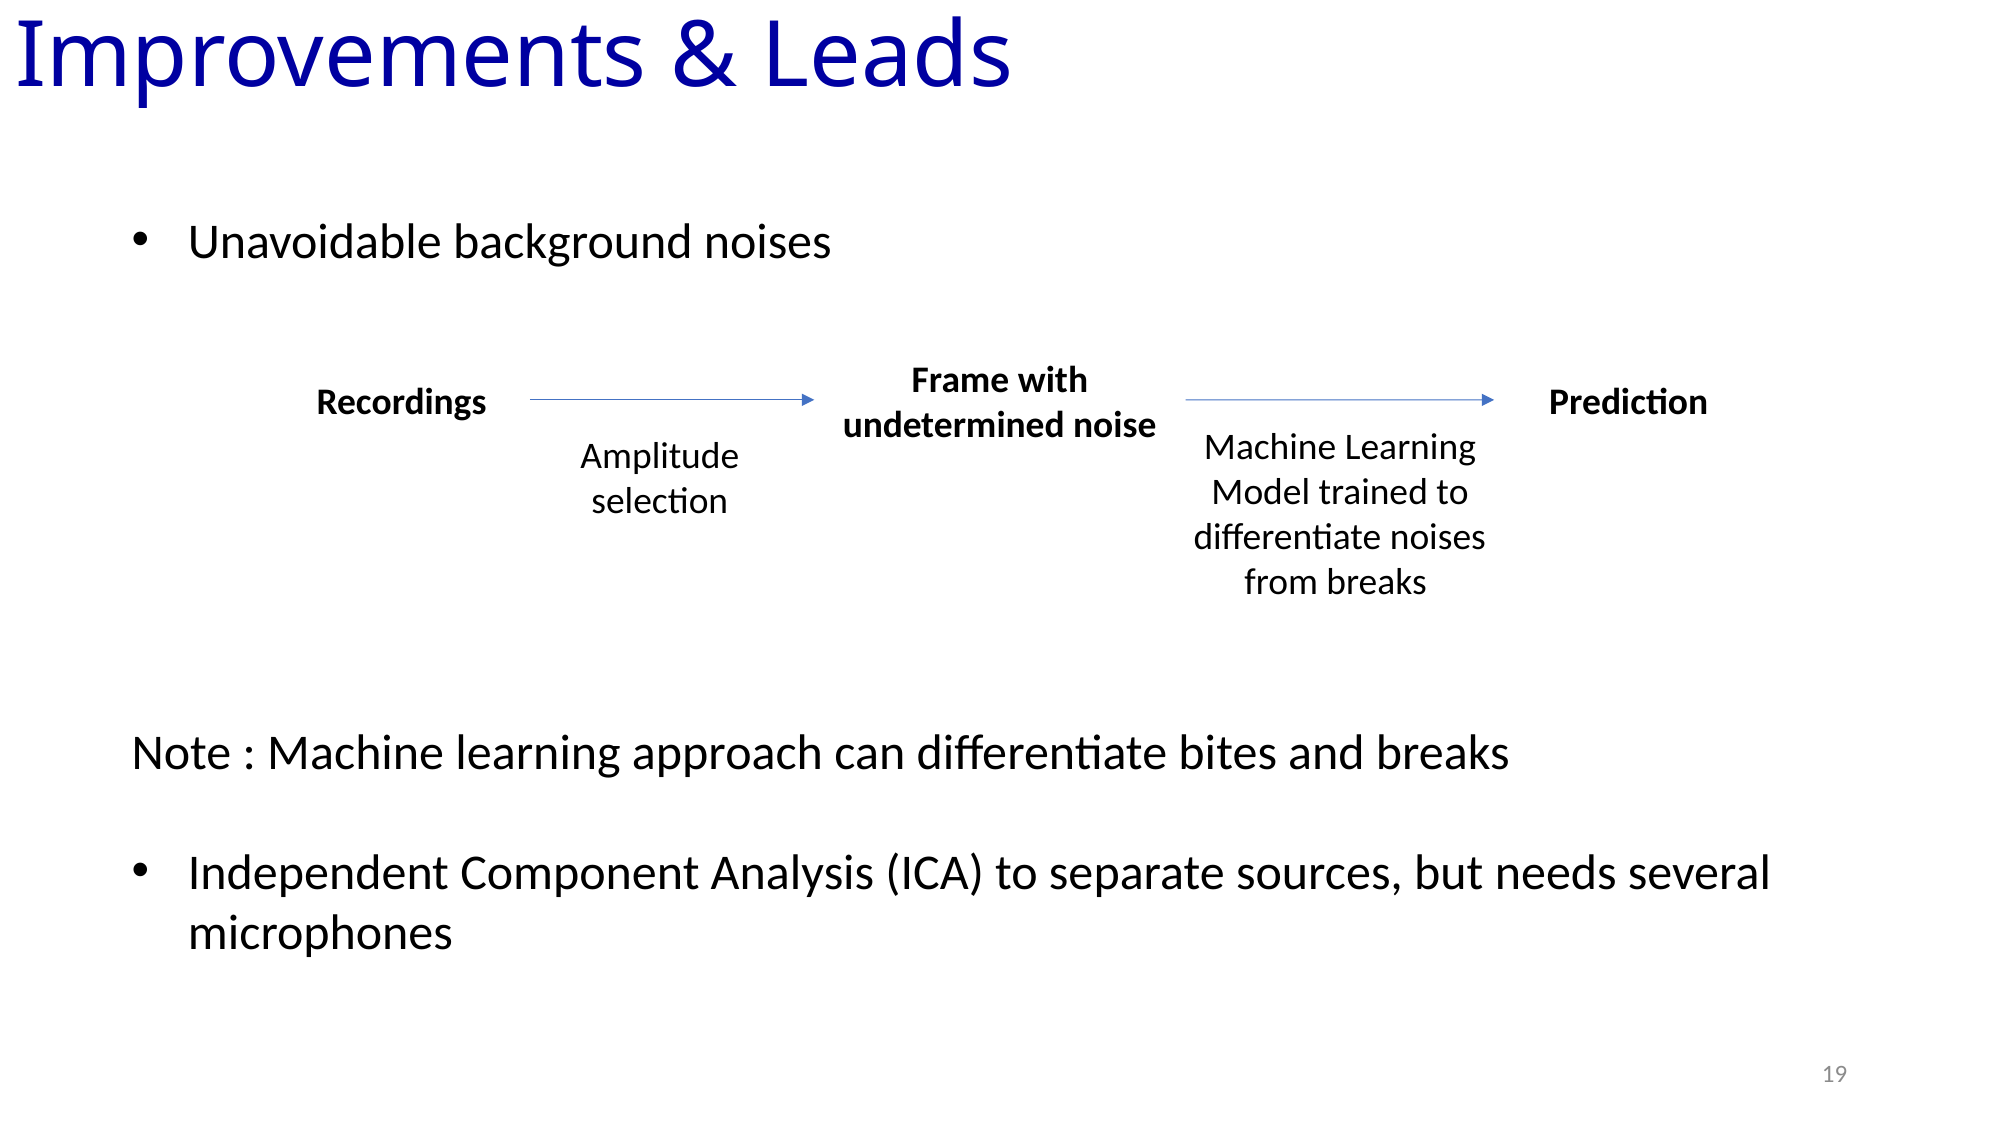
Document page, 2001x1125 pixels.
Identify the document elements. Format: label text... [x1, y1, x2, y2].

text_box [273, 350, 1764, 612]
text_box Unavoidable background noises [116, 200, 910, 276]
slide_number 19 [1412, 1042, 1863, 1103]
text_box Note : Machine learning approach can differentiate bites and breaks Independent Component Analysis (ICA) to separate sources, but needs several microphones [116, 711, 1863, 967]
title Improvements & Leads [0, 0, 2000, 218]
